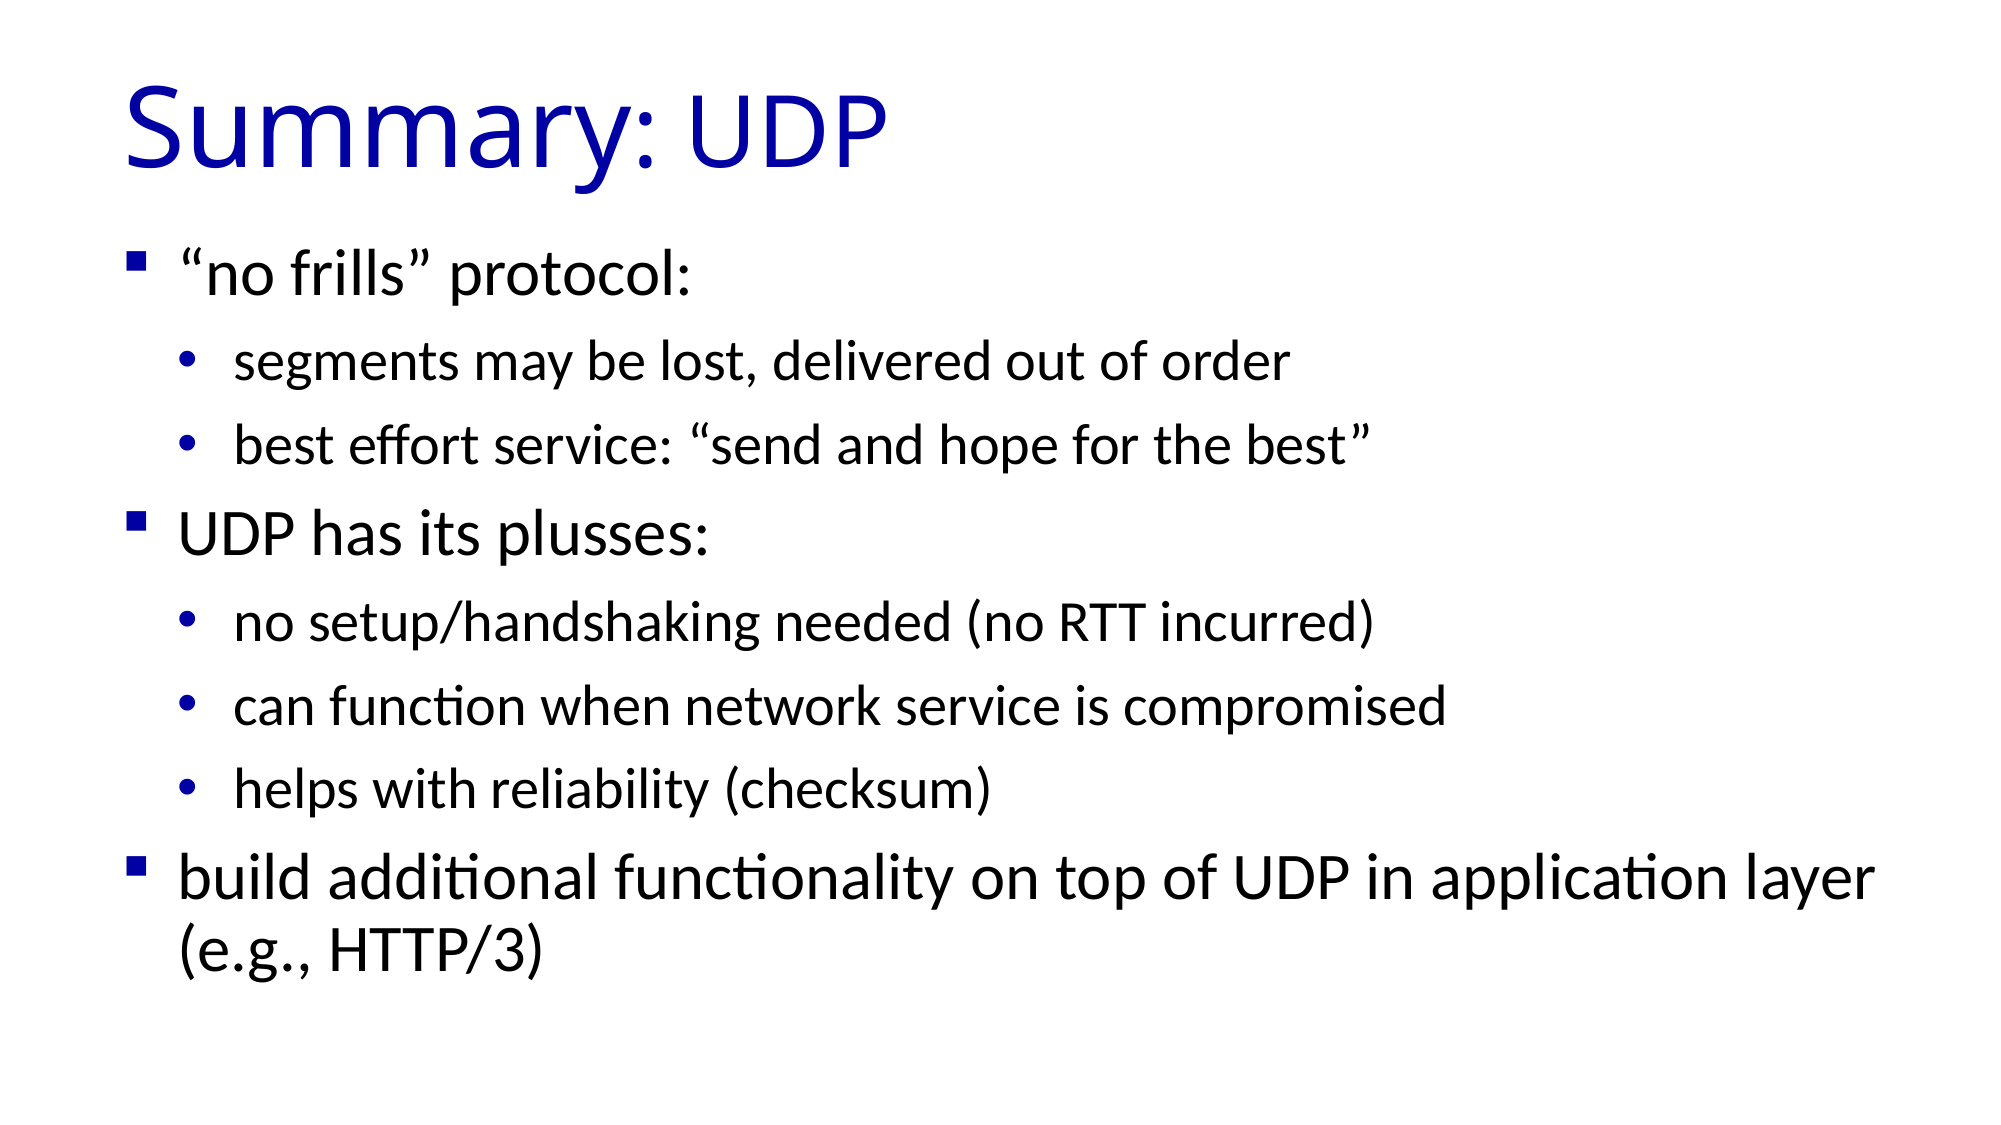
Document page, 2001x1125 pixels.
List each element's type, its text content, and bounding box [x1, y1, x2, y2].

text_box “no frills” protocol: segments may be lost, delivered out of order best effort service: “send and hope for the best” UDP has its plusses: no setup/handshaking needed (no RTT incurred) can function when network service is compromised helps with reliability (checksum) build additional functionality on top of UDP in application layer (e.g., HTTP/3) [86, 230, 1952, 1091]
title Summary: UDP [108, 32, 1930, 230]
